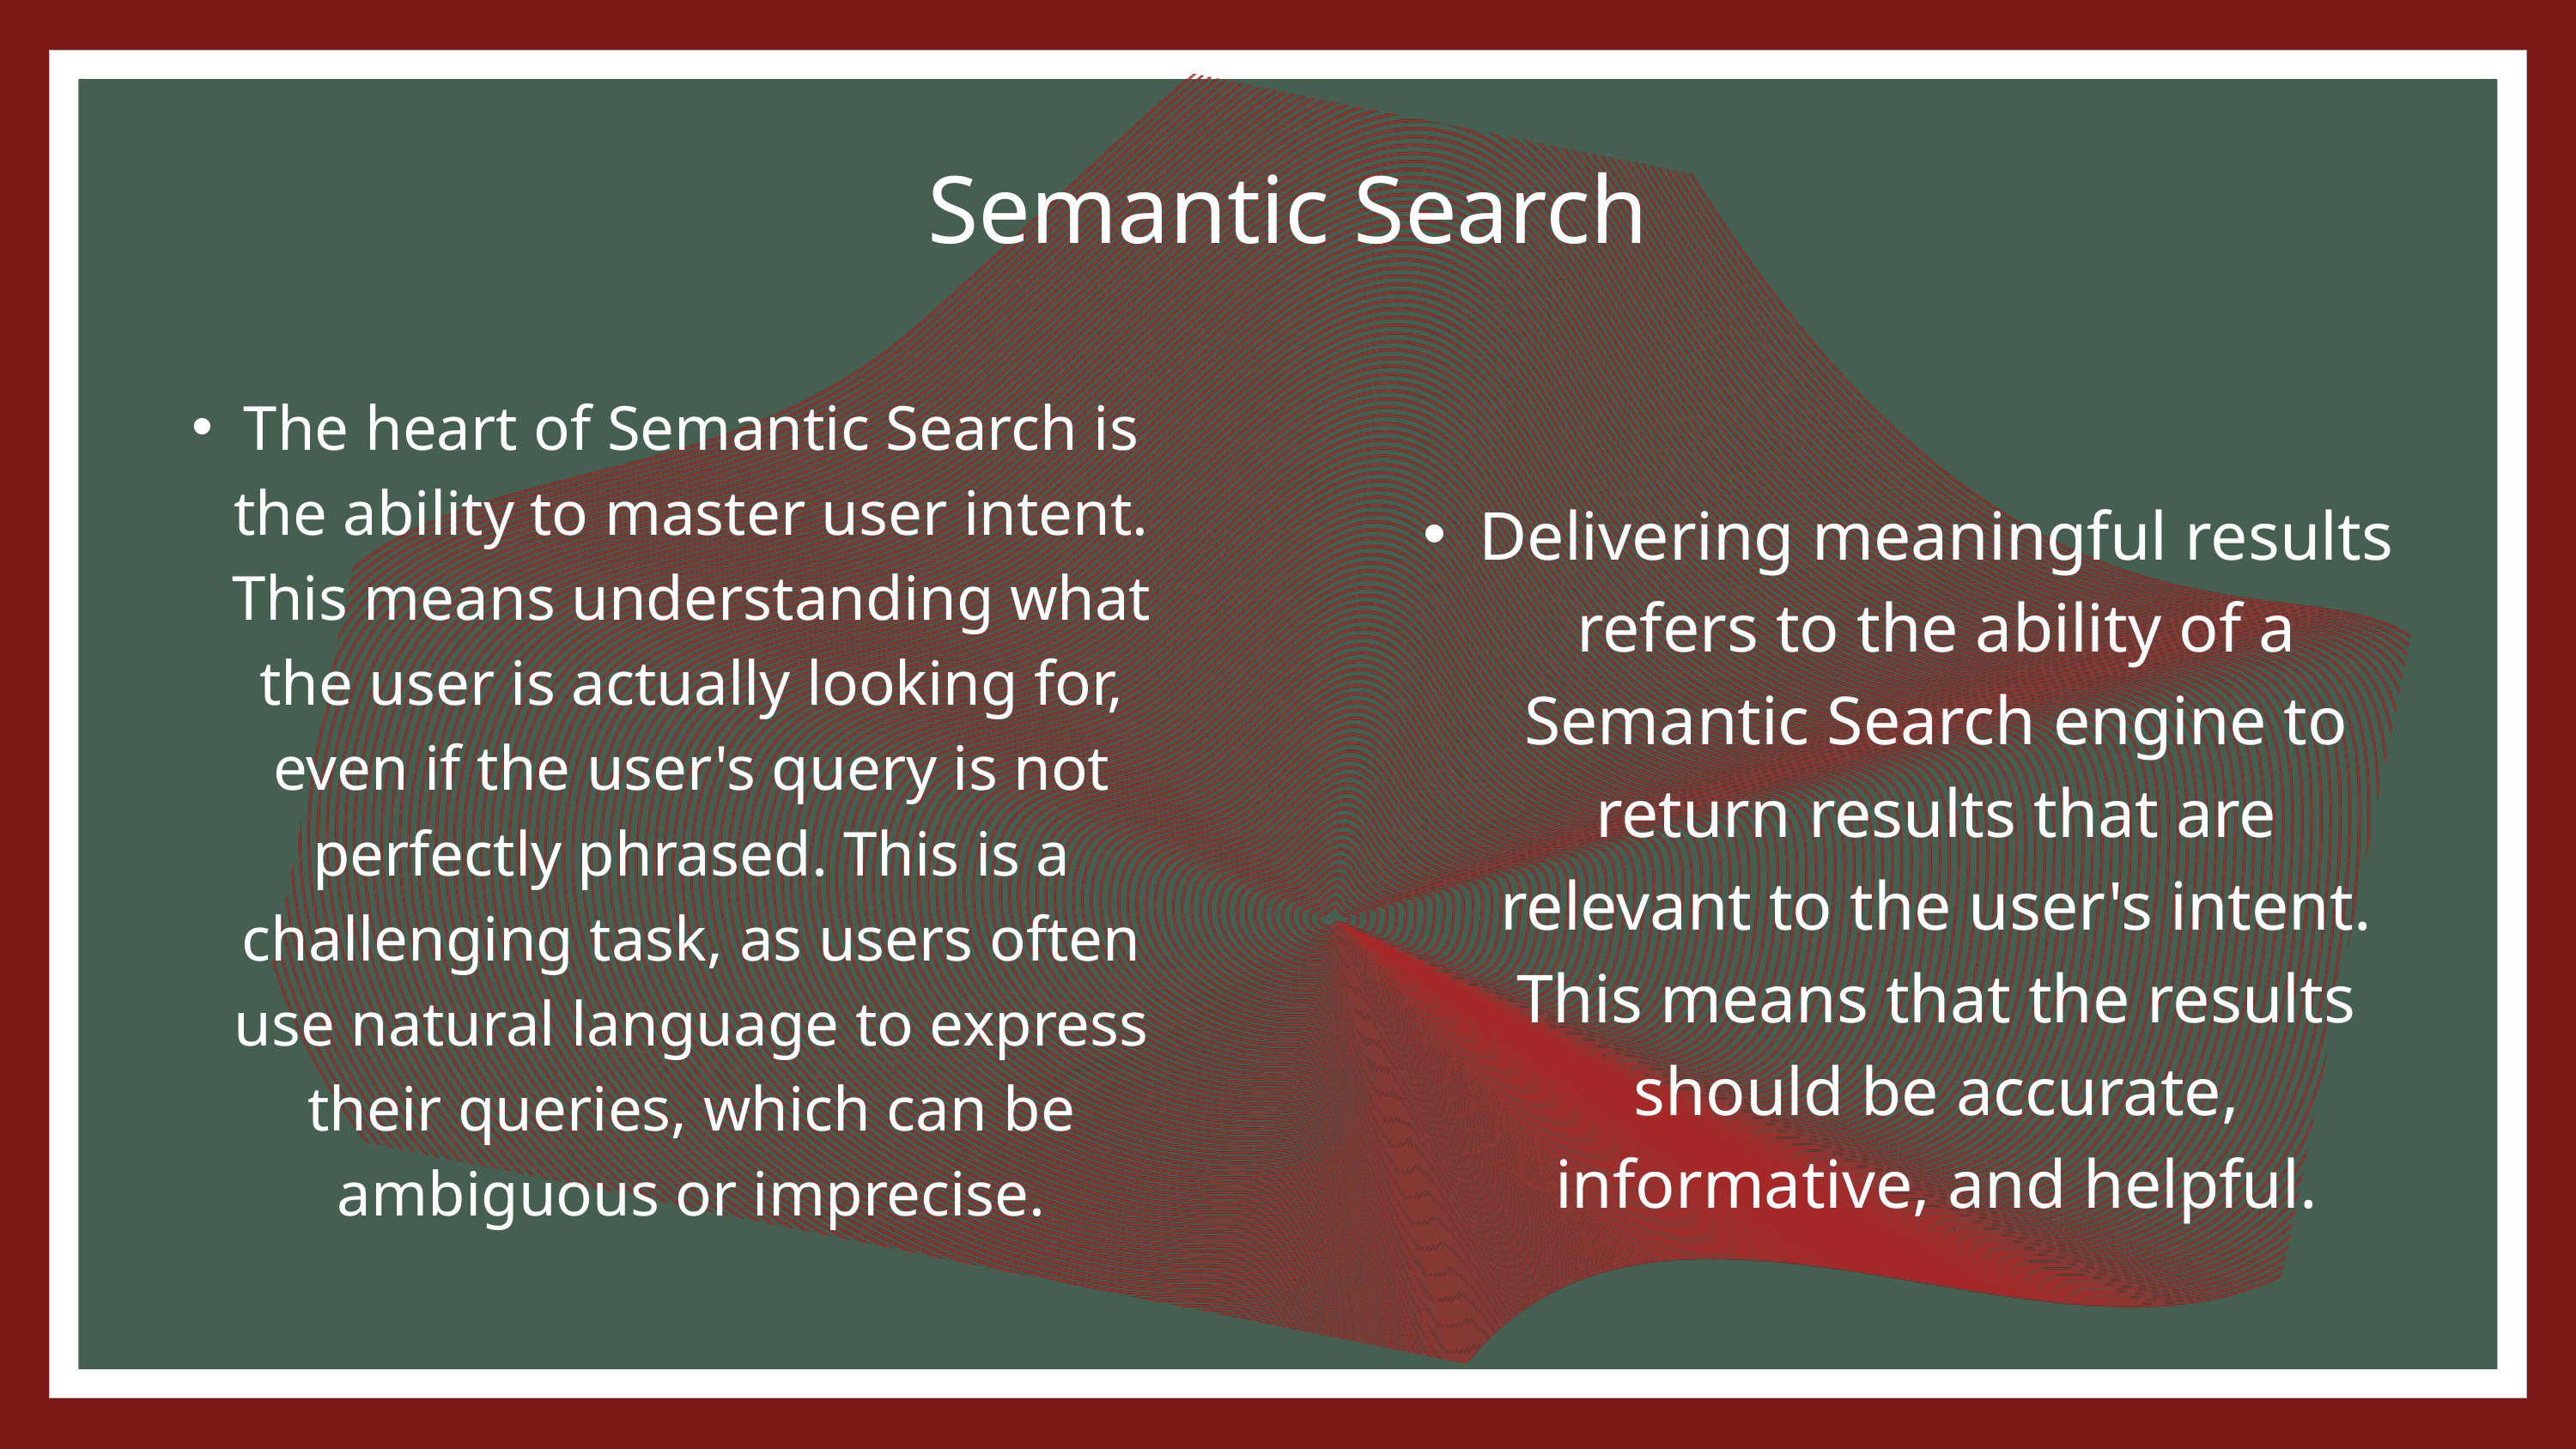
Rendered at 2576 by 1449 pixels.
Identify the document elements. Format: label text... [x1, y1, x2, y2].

text_box The heart of Semantic Search is the ability to master user intent. This means understanding what the user is actually looking for, even if the user's query is not perfectly phrased. This is a challenging task, as users often use natural language to express their queries, which can be ambiguous or imprecise. [95, 377, 1185, 1313]
text_box [1185, 169, 2473, 1449]
text_box Semantic Search [906, 131, 1670, 392]
text_box [390, 0, 1481, 377]
text_box Delivering meaningful results refers to the ability of a Semantic Search engine to return results that are relevant to the user's intent. This means that the results should be accurate, informative, and helpful. [1357, 480, 2404, 1314]
